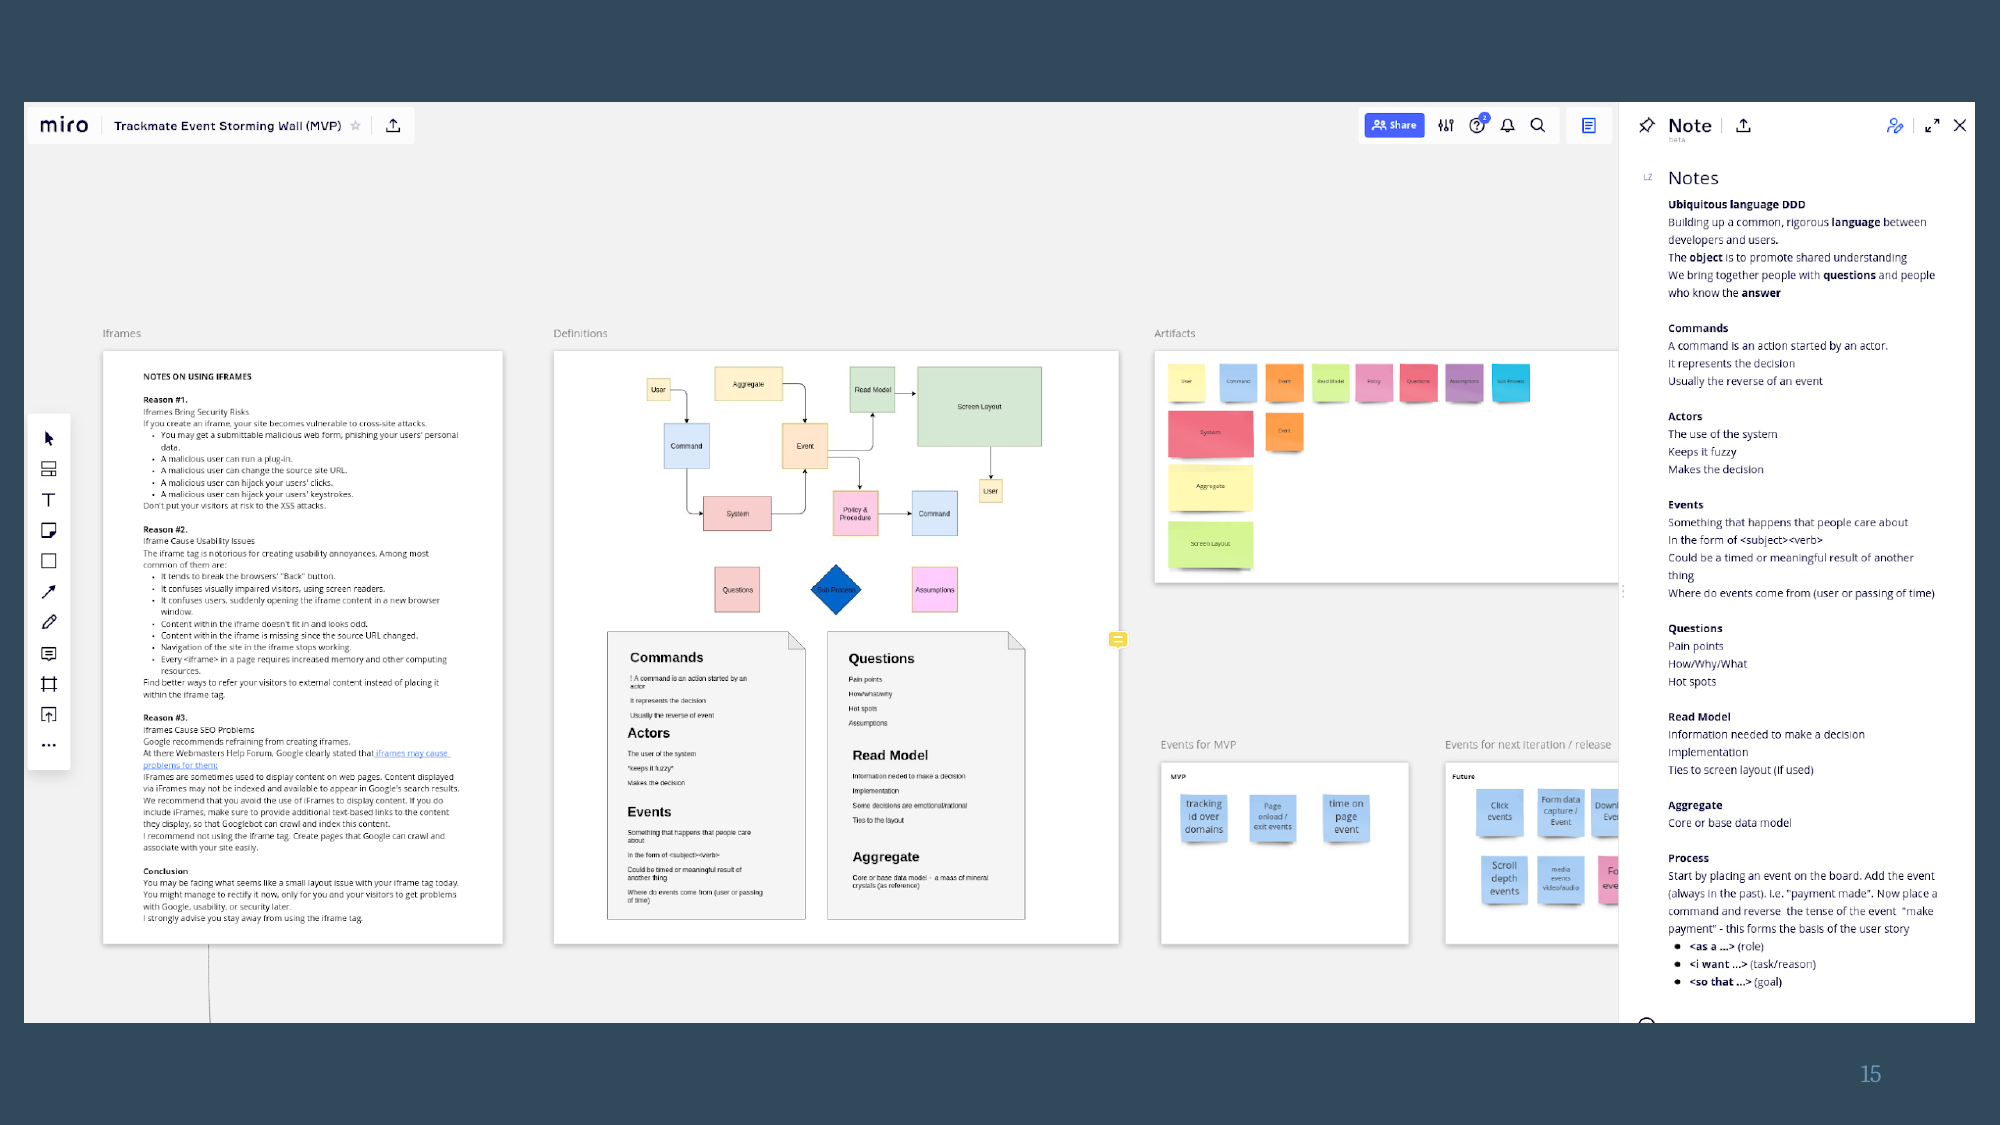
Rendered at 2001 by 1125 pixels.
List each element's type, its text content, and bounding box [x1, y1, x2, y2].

slide_number ‹#› [1476, 1042, 1882, 1103]
picture [24, 102, 1976, 1023]
